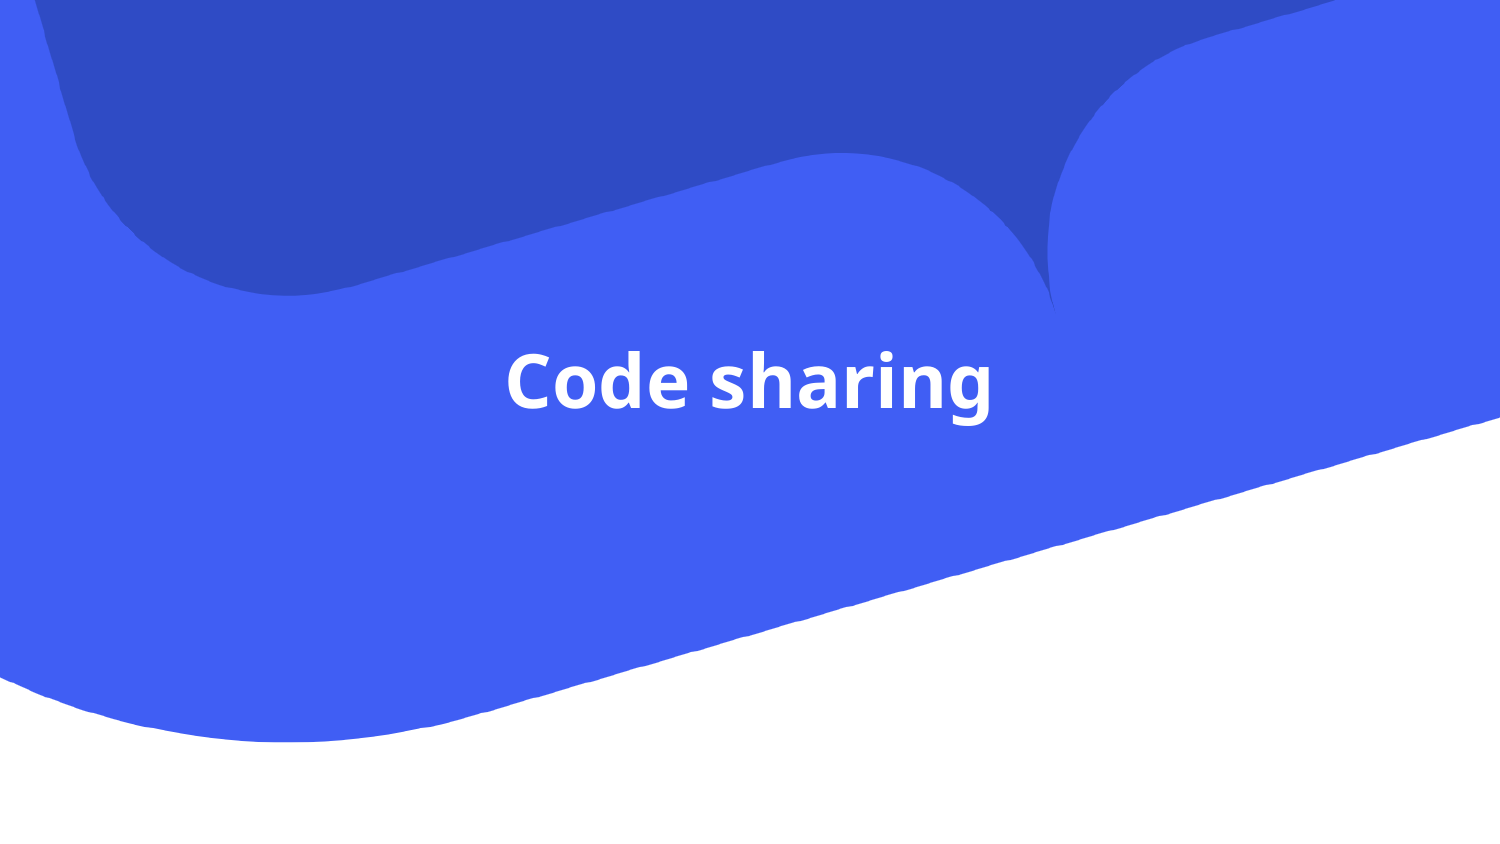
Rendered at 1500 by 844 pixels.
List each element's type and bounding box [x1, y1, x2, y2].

picture [0, 0, 1500, 759]
